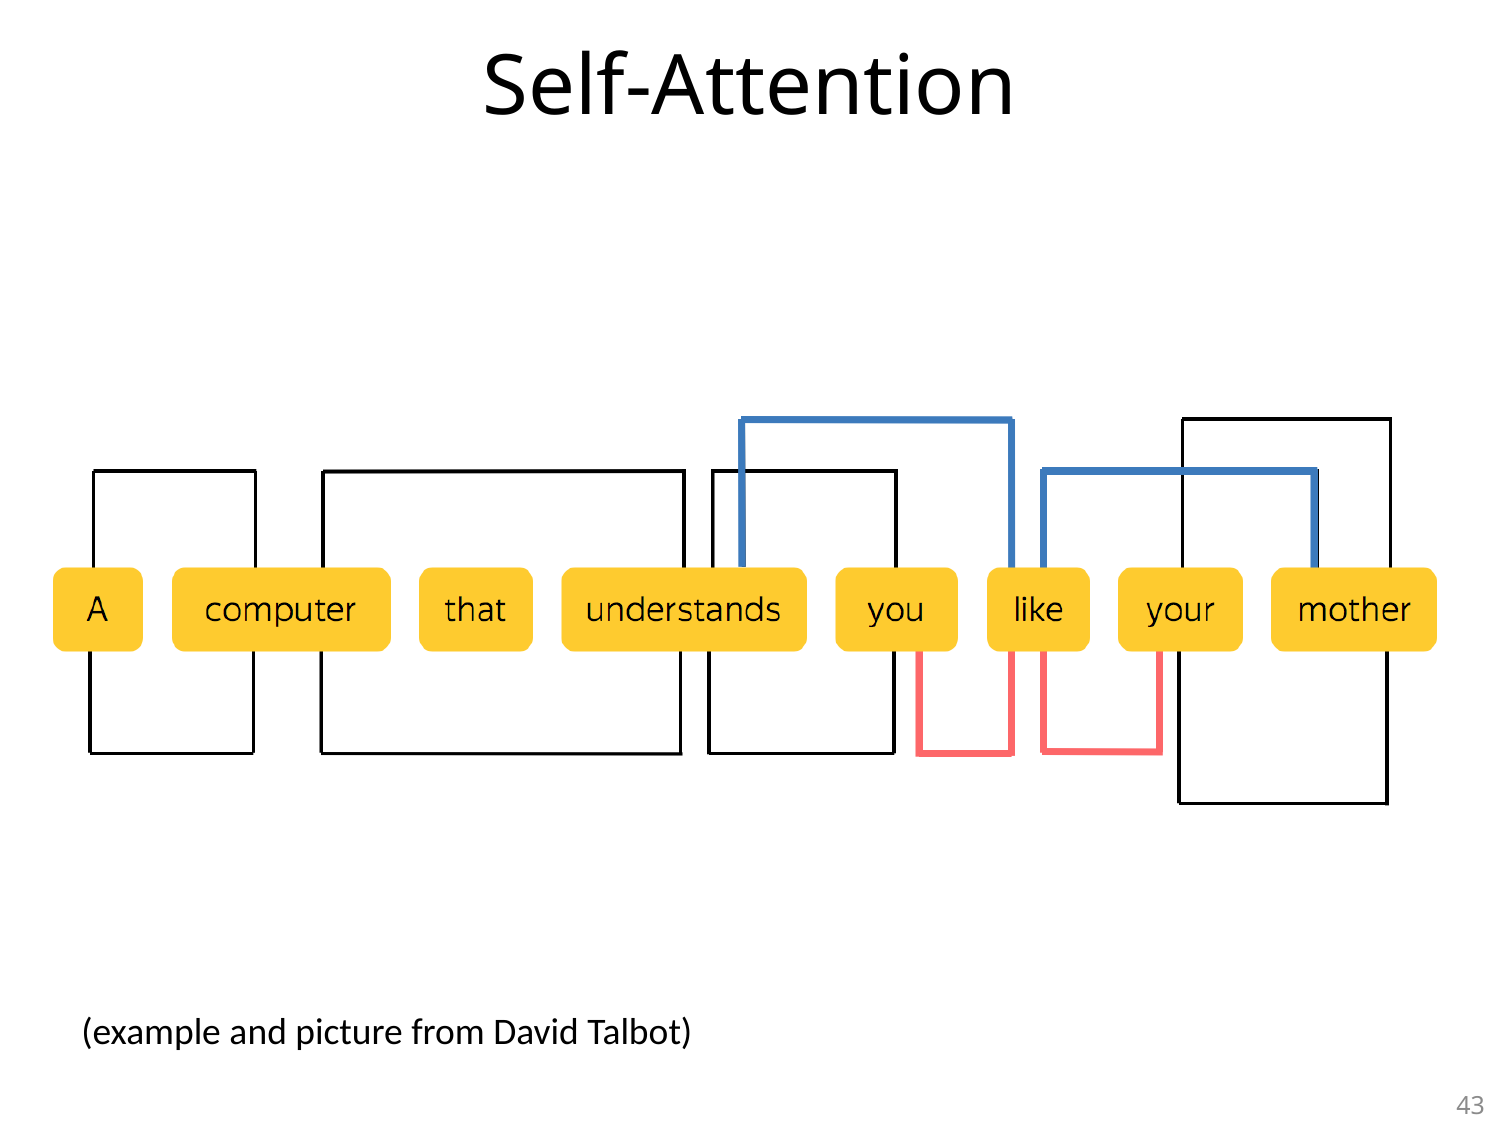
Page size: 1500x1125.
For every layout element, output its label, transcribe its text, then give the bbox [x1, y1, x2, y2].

title Self-Attention [0, 0, 1500, 163]
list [37, 349, 1463, 861]
text_box (example and picture from David Talbot) [66, 999, 708, 1060]
slide_number 43 [1149, 1087, 1500, 1125]
